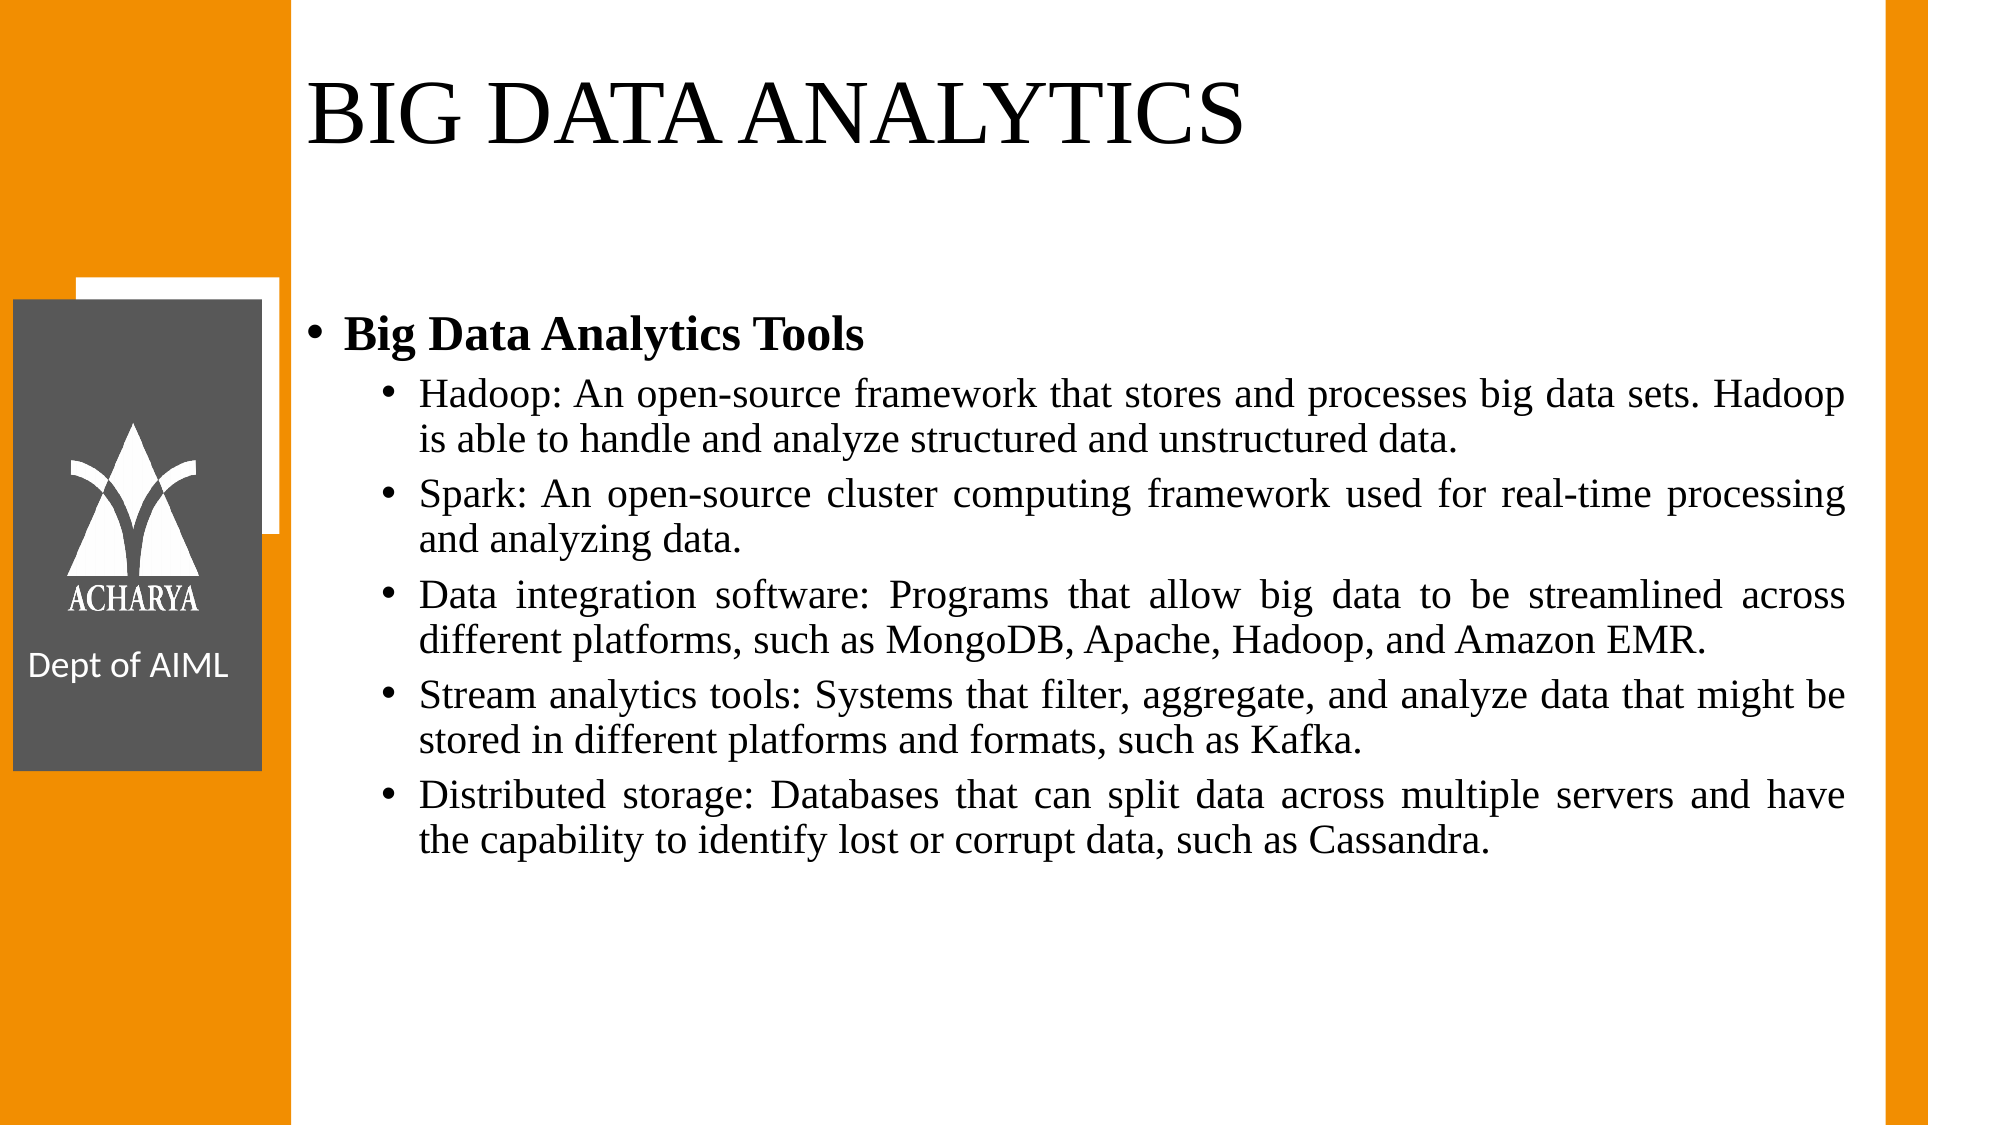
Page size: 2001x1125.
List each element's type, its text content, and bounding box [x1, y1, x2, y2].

text_box [1885, 0, 1928, 1125]
title BIG DATA ANALYTICS [292, 59, 1863, 278]
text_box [13, 277, 280, 772]
list Big Data Analytics Tools Hadoop: An open-source framework that stores and processes big data sets. Hadoop is able to handle and analyze structured and unstructured data. Spark: An open-source cluster computing framework used for real-time processing and analyzing data. Data integration software: Programs that allow big data to be streamlined across different platforms, such as MongoDB, Apache, Hadoop, and Amazon EMR. Stream analytics tools: Systems that filter, aggregate, and analyze data that might be stored in different platforms and formats, such as Kafka. Distributed storage: Databases that can split data across multiple servers and have the capability to identify lost or corrupt data, such as Cassandra. [292, 299, 1863, 1125]
text_box [0, 0, 292, 1125]
